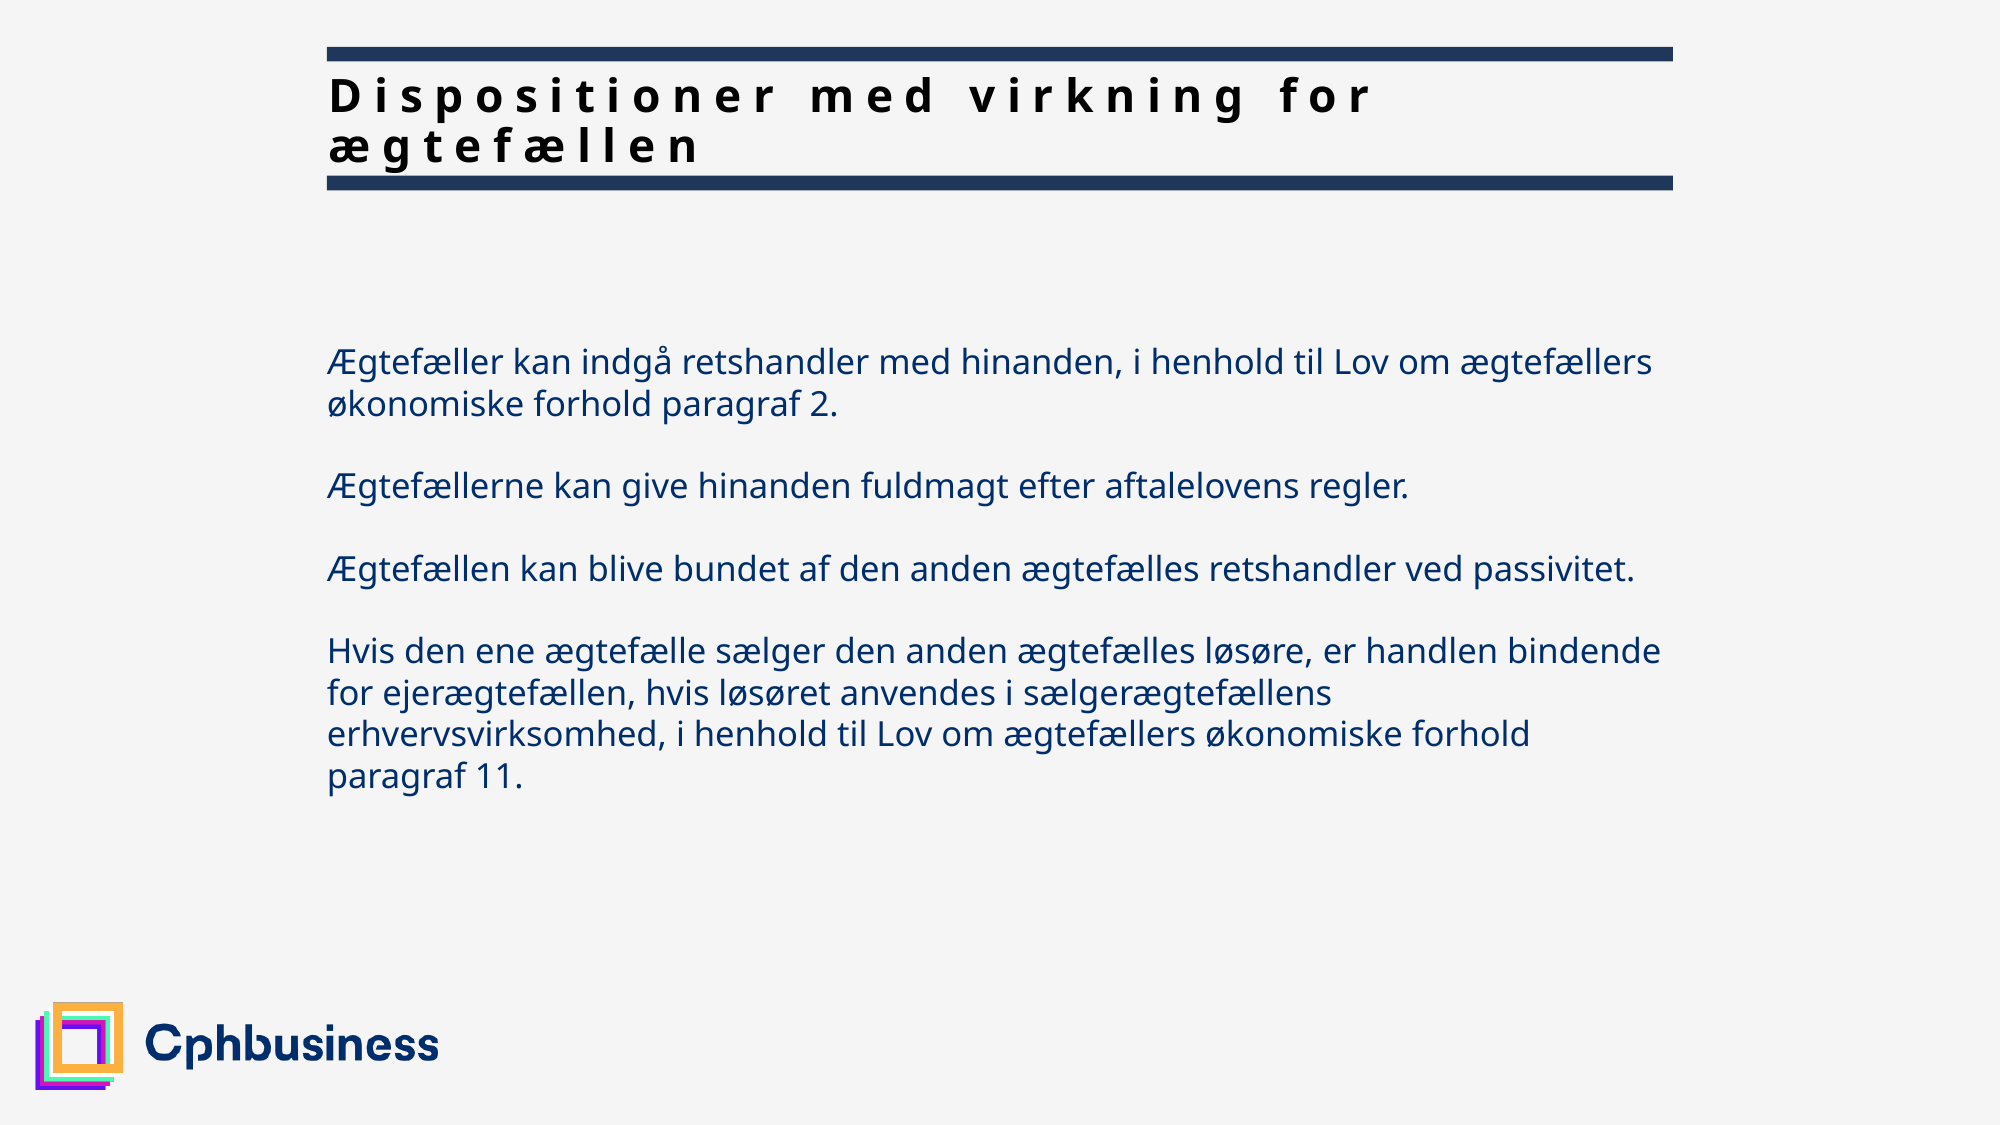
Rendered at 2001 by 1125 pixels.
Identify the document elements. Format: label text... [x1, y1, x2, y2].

picture [0, 967, 473, 1125]
text_box [326, 46, 1673, 62]
title Dispositioner med virkning for ægtefællen [326, 26, 1729, 217]
text_box [326, 175, 1673, 191]
text_box Ægtefæller kan indgå retshandler med hinanden, i henhold til Lov om ægtefællers økonomiske forhold paragraf 2. Ægtefællerne kan give hinanden fuldmagt efter aftalelovens regler. Ægtefællen kan blive bundet af den anden ægtefælles retshandler ved passivitet. Hvis den ene ægtefælle sælger den anden ægtefælles løsøre, er handlen bindende for ejerægtefællen, hvis løsøret anvendes i sælgerægtefællens erhvervsvirksomhed, i henhold til Lov om ægtefællers økonomiske forhold paragraf 11. [326, 268, 1673, 795]
